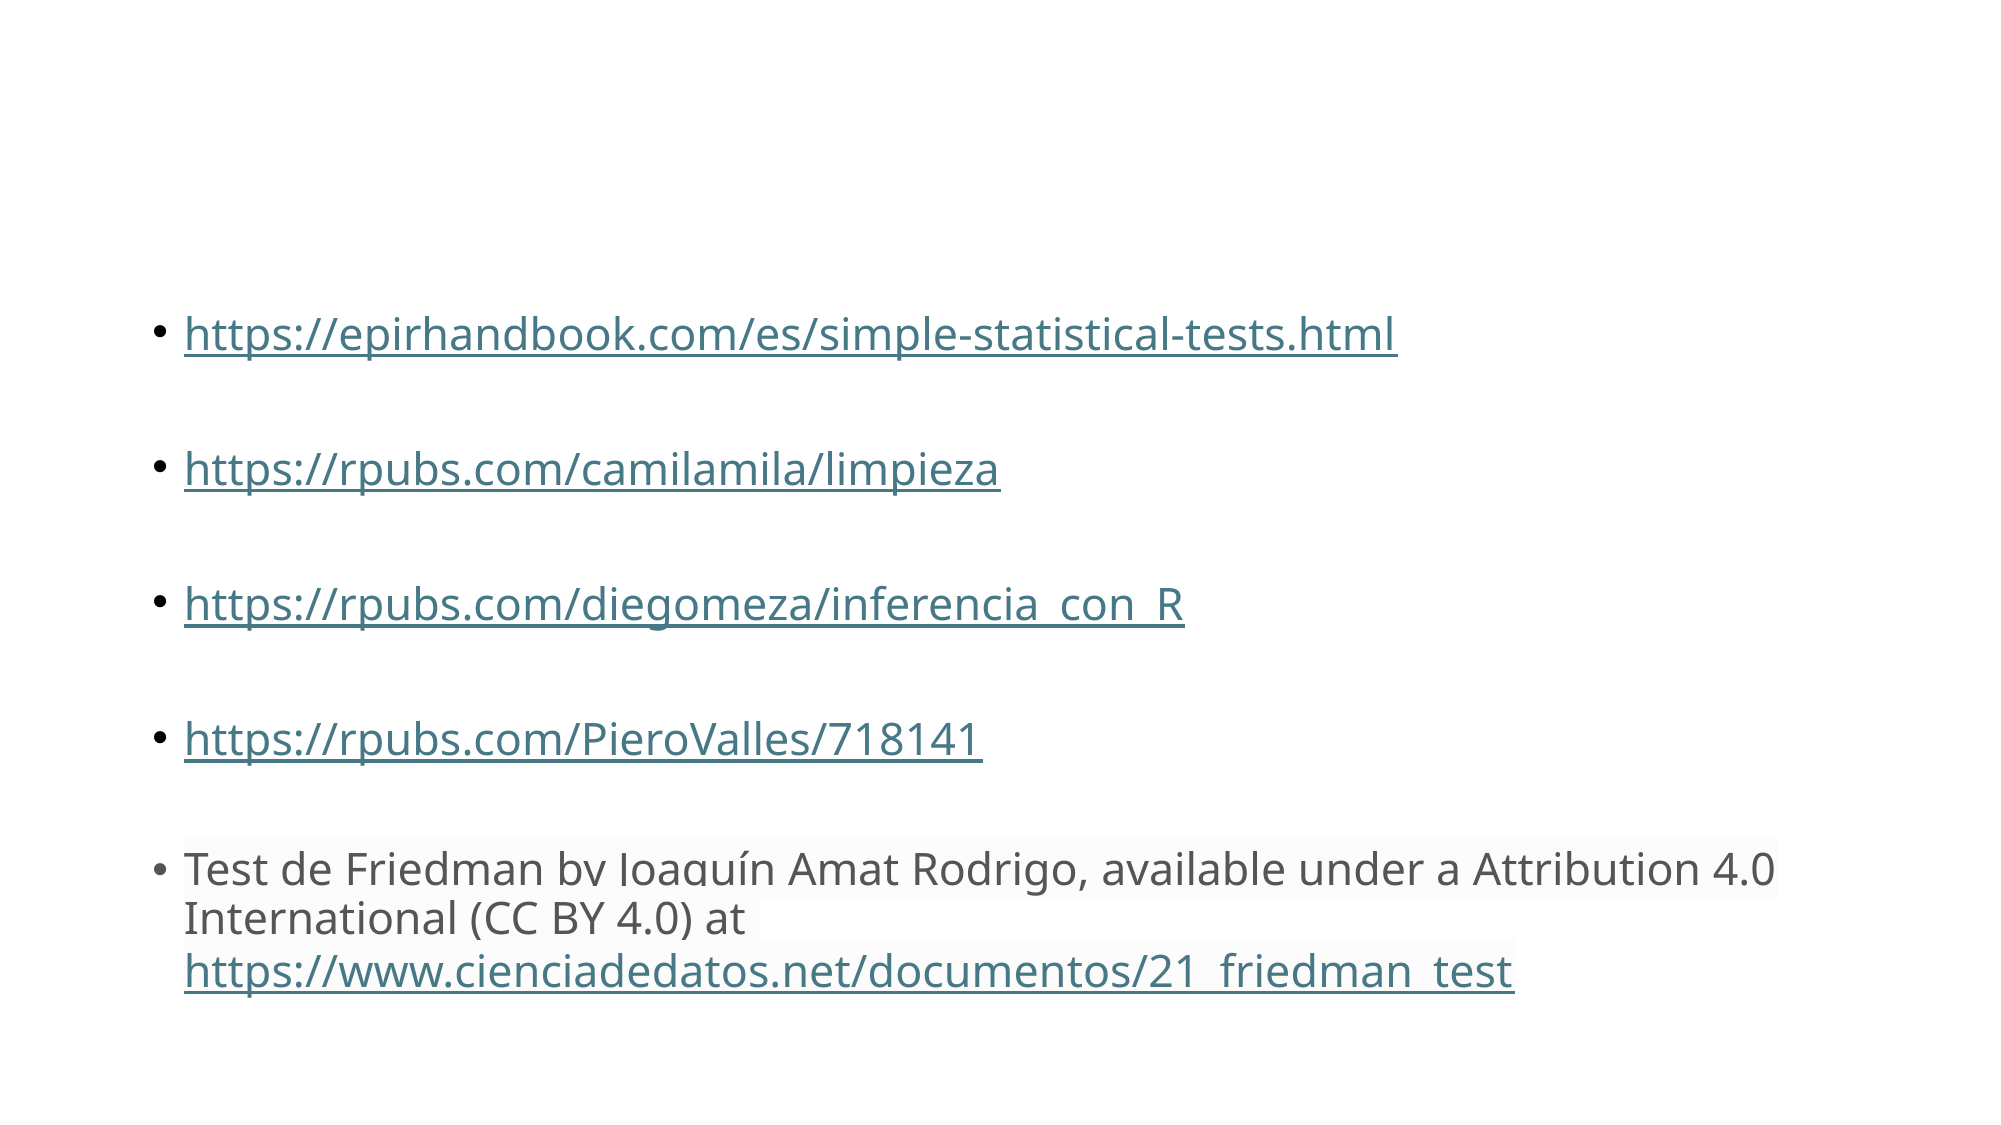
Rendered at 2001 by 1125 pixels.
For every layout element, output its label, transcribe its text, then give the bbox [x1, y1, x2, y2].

list https://epirhandbook.com/es/simple-statistical-tests.html https://rpubs.com/camilamila/limpieza https://rpubs.com/diegomeza/inferencia_con_R https://rpubs.com/PieroValles/718141 Test de Friedman by Joaquín Amat Rodrigo, available under a Attribution 4.0 International (CC BY 4.0) at https://www.cienciadedatos.net/documentos/21_friedman_test [137, 299, 1863, 1014]
